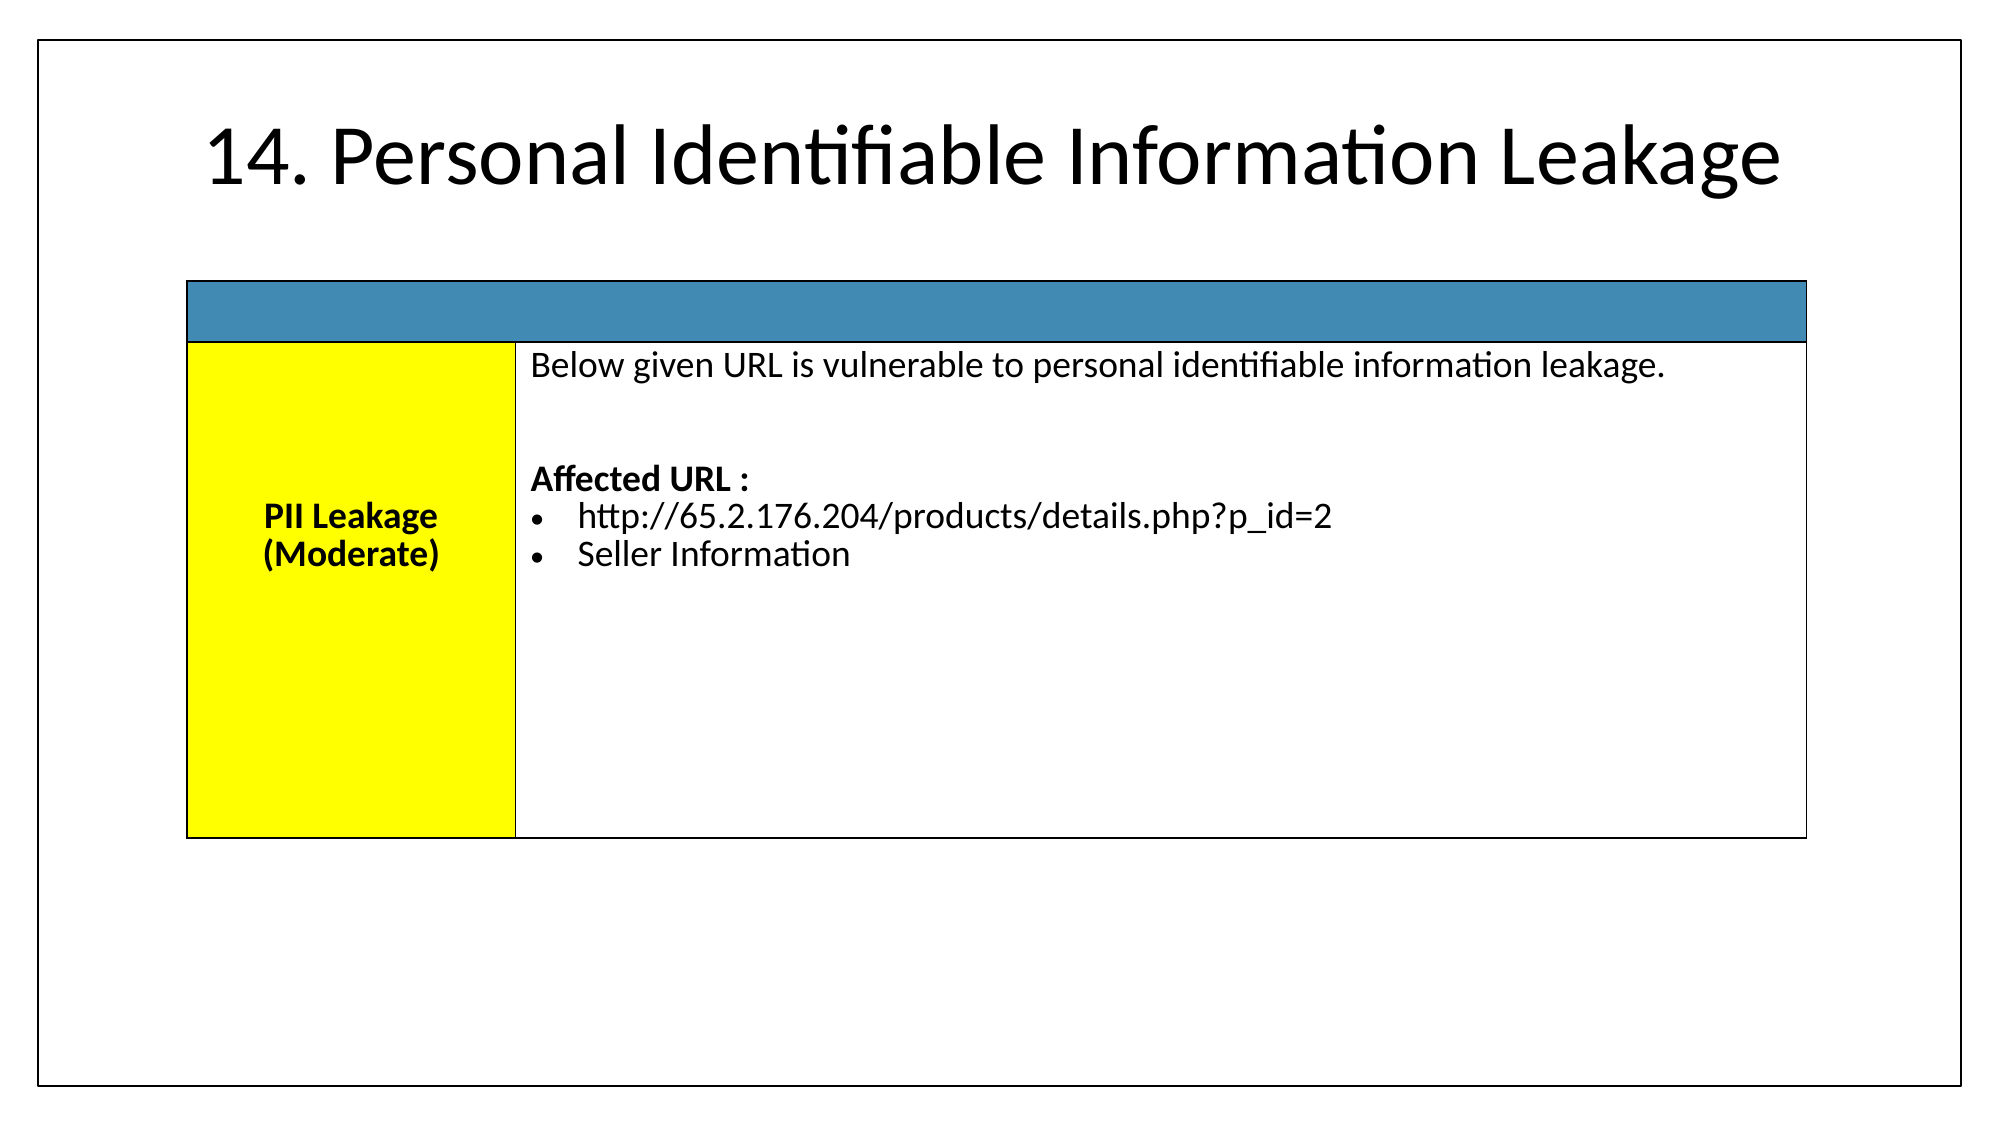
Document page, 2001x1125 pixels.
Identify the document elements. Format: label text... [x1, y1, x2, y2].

table_header Below given URL is vulnerable to personal identifiable information leakage. Affected URL : http://65.2.176.204/products/details.php?p_id=2 Seller Information [516, 343, 1806, 837]
table_header [188, 282, 1806, 341]
table_header PII Leakage (Moderate) [188, 343, 515, 837]
title 14. Personal Identifiable Information Leakage [187, 99, 1808, 214]
